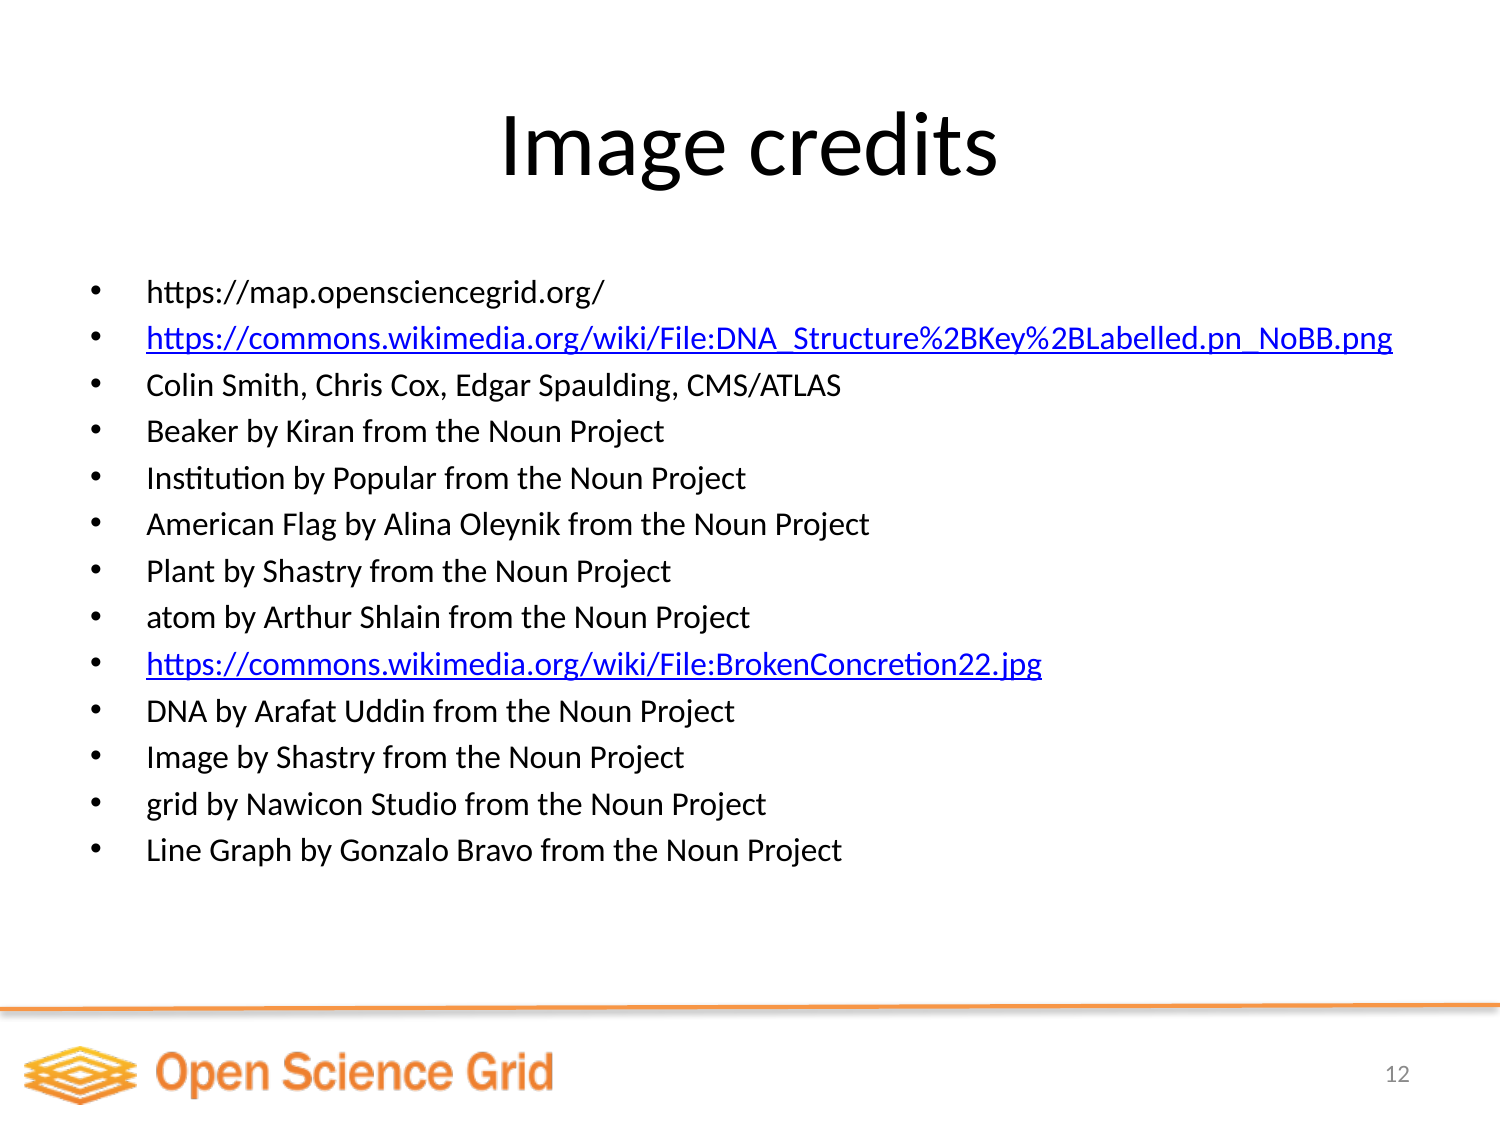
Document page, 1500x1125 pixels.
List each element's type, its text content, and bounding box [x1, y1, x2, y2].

picture [24, 1042, 581, 1108]
title Image credits [75, 45, 1425, 233]
slide_number 12 [1074, 1042, 1425, 1103]
list https://map.opensciencegrid.org/ https://commons.wikimedia.org/wiki/File:DNA_Structure%2BKey%2BLabelled.pn_NoBB.png Colin Smith, Chris Cox, Edgar Spaulding, CMS/ATLAS Beaker by Kiran from the Noun Project Institution by Popular from the Noun Project American Flag by Alina Oleynik from the Noun Project Plant by Shastry from the Noun Project atom by Arthur Shlain from the Noun Project https://commons.wikimedia.org/wiki/File:BrokenConcretion22.jpg DNA by Arafat Uddin from the Noun Project Image by Shastry from the Noun Project grid by Nawicon Studio from the Noun Project Line Graph by Gonzalo Bravo from the Noun Project [75, 262, 1500, 1005]
